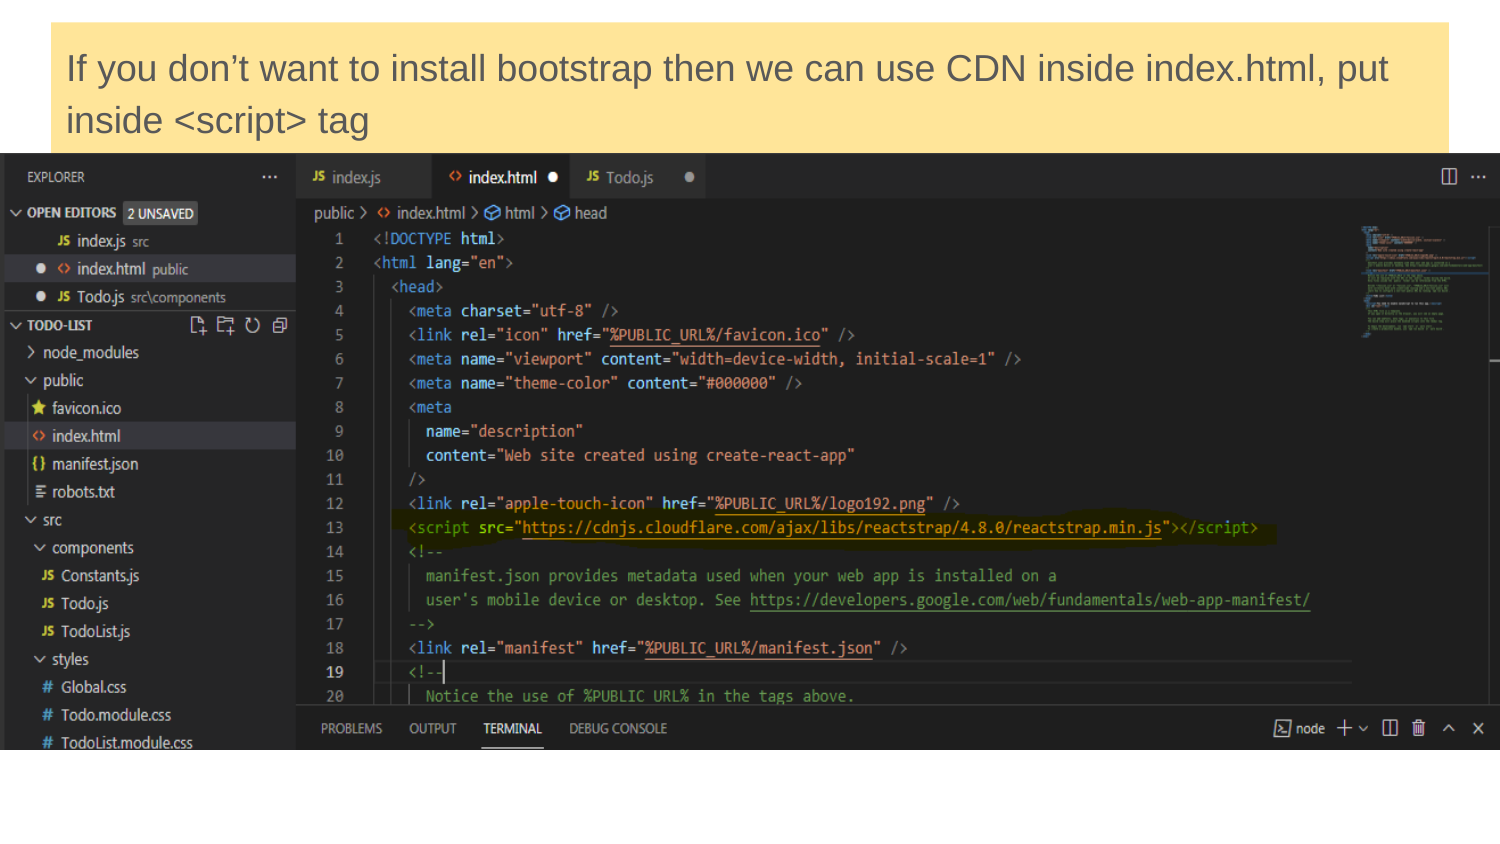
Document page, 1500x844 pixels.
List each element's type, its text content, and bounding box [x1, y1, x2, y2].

title If you don’t want to install bootstrap then we can use CDN inside index.html, put inside <script> tag [51, 22, 1449, 152]
picture [0, 153, 1500, 750]
